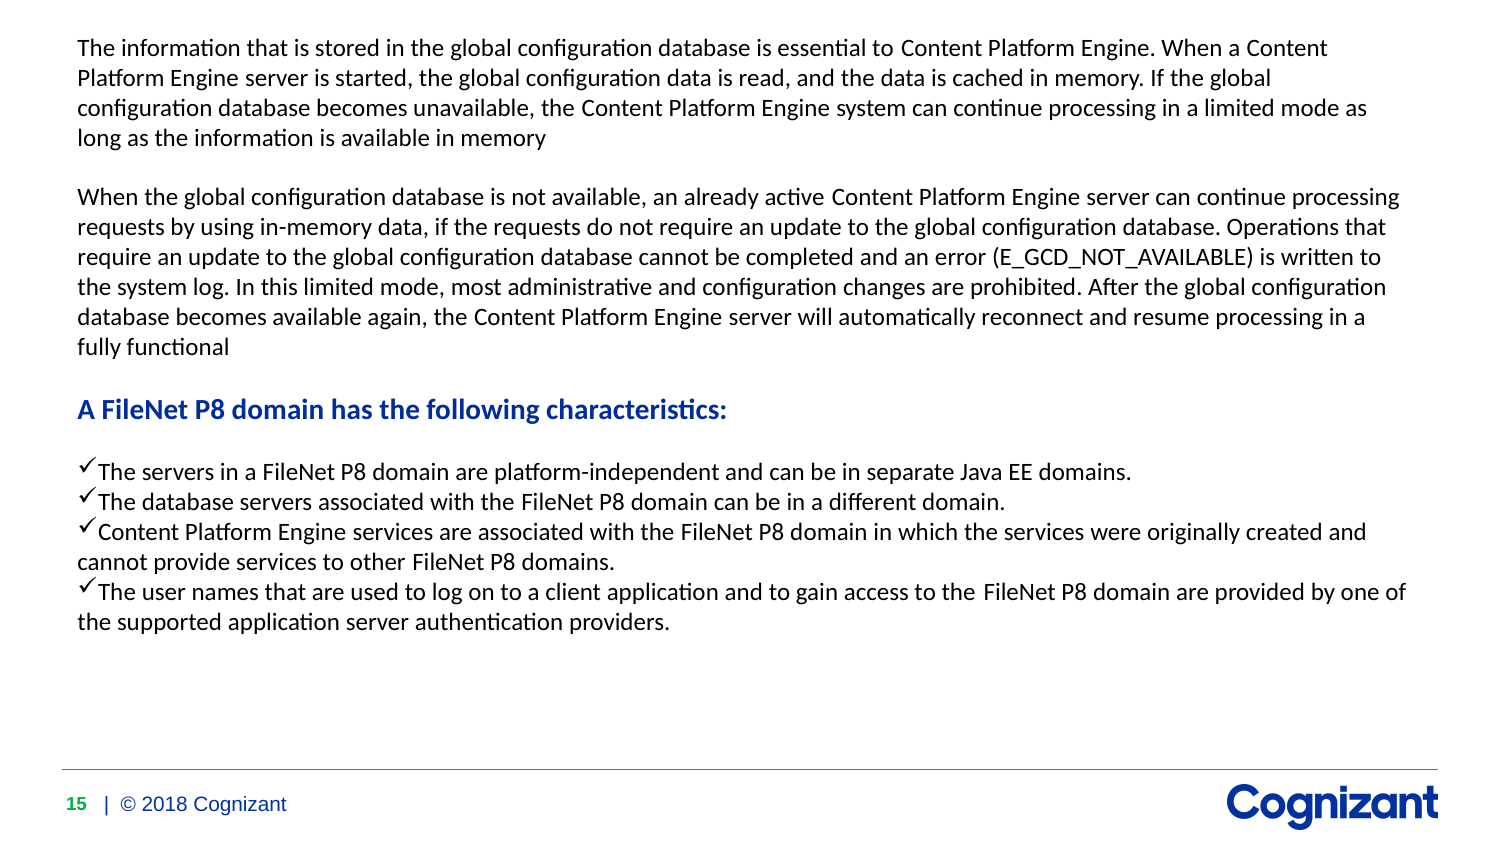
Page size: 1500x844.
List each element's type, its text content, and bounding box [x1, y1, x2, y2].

picture [1227, 784, 1438, 830]
text_box The information that is stored in the global configuration database is essential to Content Platform Engine. When a Content Platform Engine server is started, the global configuration data is read, and the data is cached in memory. If the global configuration database becomes unavailable, the Content Platform Engine system can continue processing in a limited mode as long as the information is available in memory When the global configuration database is not available, an already active Content Platform Engine server can continue processing requests by using in-memory data, if the requests do not require an update to the global configuration database. Operations that require an update to the global configuration database cannot be completed and an error (E_GCD_NOT_AVAILABLE) is written to the system log. In this limited mode, most administrative and configuration changes are prohibited. After the global configuration database becomes available again, the Content Platform Engine server will automatically reconnect and resume processing in a fully functional A FileNet P8 domain has the following characteristics: The servers in a FileNet P8 domain are platform-independent and can be in separate Java EE domains. The database servers associated with the FileNet P8 domain can be in a different domain. Content Platform Engine services are associated with the FileNet P8 domain in which the services were originally created and cannot provide services to other FileNet P8 domains. The user names that are used to log on to a client application and to gain access to the FileNet P8 domain are provided by one of the supported application server authentication providers. [62, 23, 1423, 703]
slide_number 15 [66, 790, 104, 817]
